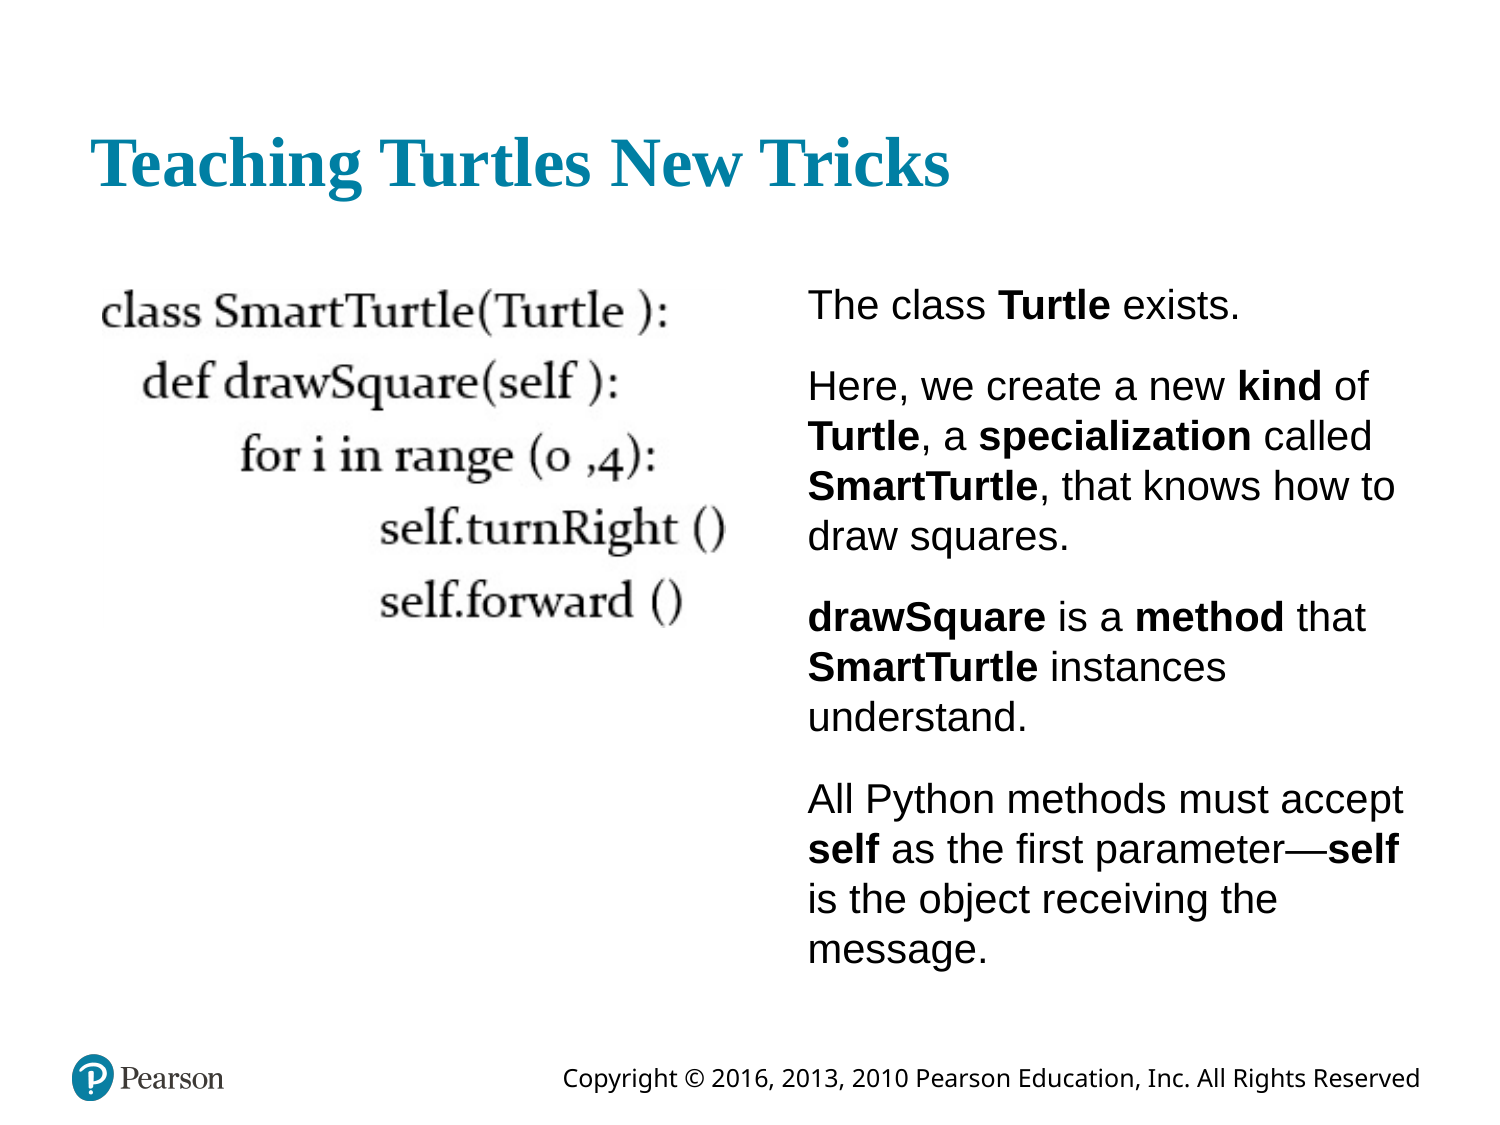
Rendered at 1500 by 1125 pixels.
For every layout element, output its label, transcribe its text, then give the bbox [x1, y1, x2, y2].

picture [72, 1054, 88, 1070]
picture [98, 1054, 224, 1101]
title Teaching Turtles New Tricks [75, 0, 1425, 216]
picture [102, 287, 726, 629]
list The class Turtle exists. Here, we create a new kind of Turtle, a specialization called SmartTurtle, that knows how to draw squares. drawSquare is a method that SmartTurtle instances understand. All Python methods must accept self as the first parameter—self is the object receiving the message. [792, 262, 1425, 987]
picture [80, 1063, 106, 1088]
picture [72, 1087, 83, 1101]
